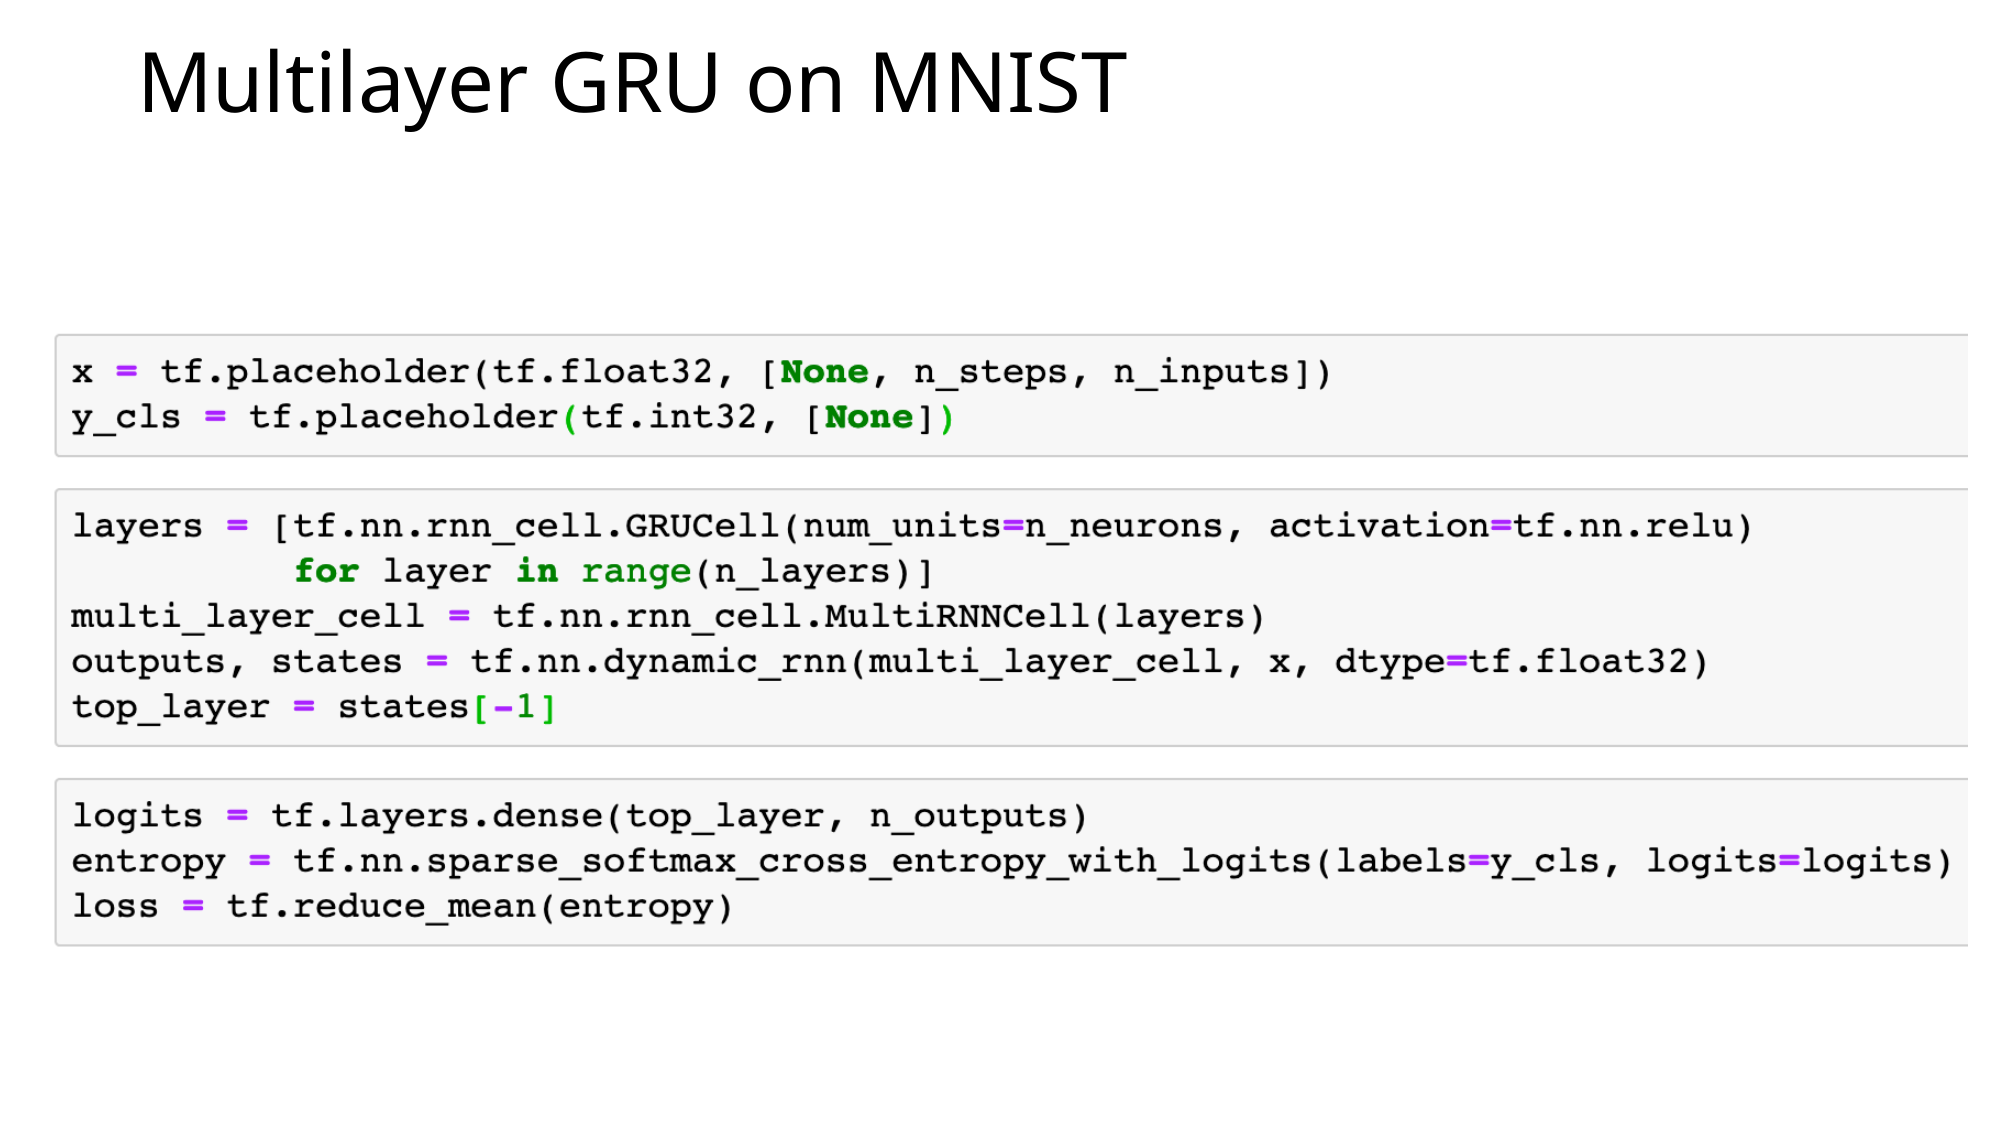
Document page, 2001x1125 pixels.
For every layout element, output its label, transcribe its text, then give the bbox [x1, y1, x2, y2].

text_box Multilayer GRU on MNIST [122, 21, 1144, 137]
picture [36, 314, 1968, 962]
